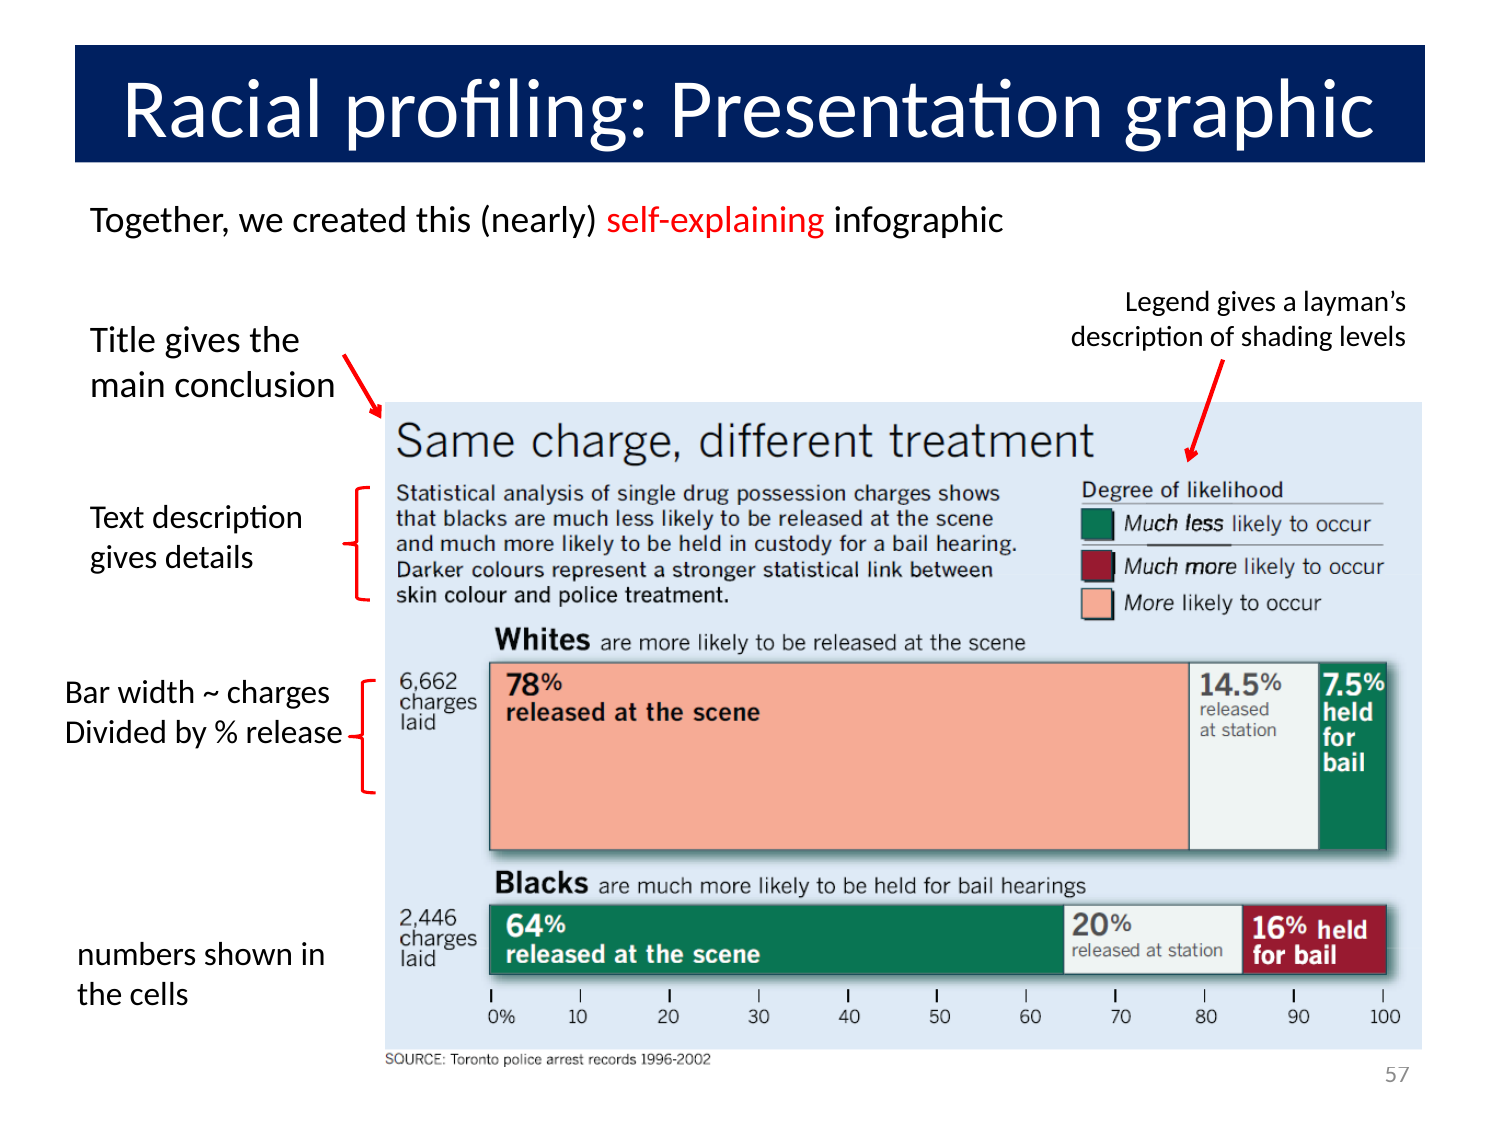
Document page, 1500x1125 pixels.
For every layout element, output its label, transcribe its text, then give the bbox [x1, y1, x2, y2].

text_box Bar width ~ charges Divided by % release [49, 662, 363, 757]
text_box Legend gives a layman’s description of shading levels [1025, 274, 1422, 360]
title Racial profiling: Presentation graphic [75, 45, 1425, 163]
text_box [343, 354, 382, 420]
text_box Together, we created this (nearly) self-explaining infographic [74, 187, 1421, 248]
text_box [1187, 360, 1224, 463]
picture [385, 402, 1422, 1067]
text_box [348, 679, 376, 794]
text_box [342, 486, 370, 601]
text_box Text description gives details [74, 487, 358, 582]
slide_number 57 [1074, 1070, 1425, 1103]
text_box Title gives the main conclusion [74, 307, 363, 413]
text_box numbers shown in the cells [62, 924, 350, 1020]
